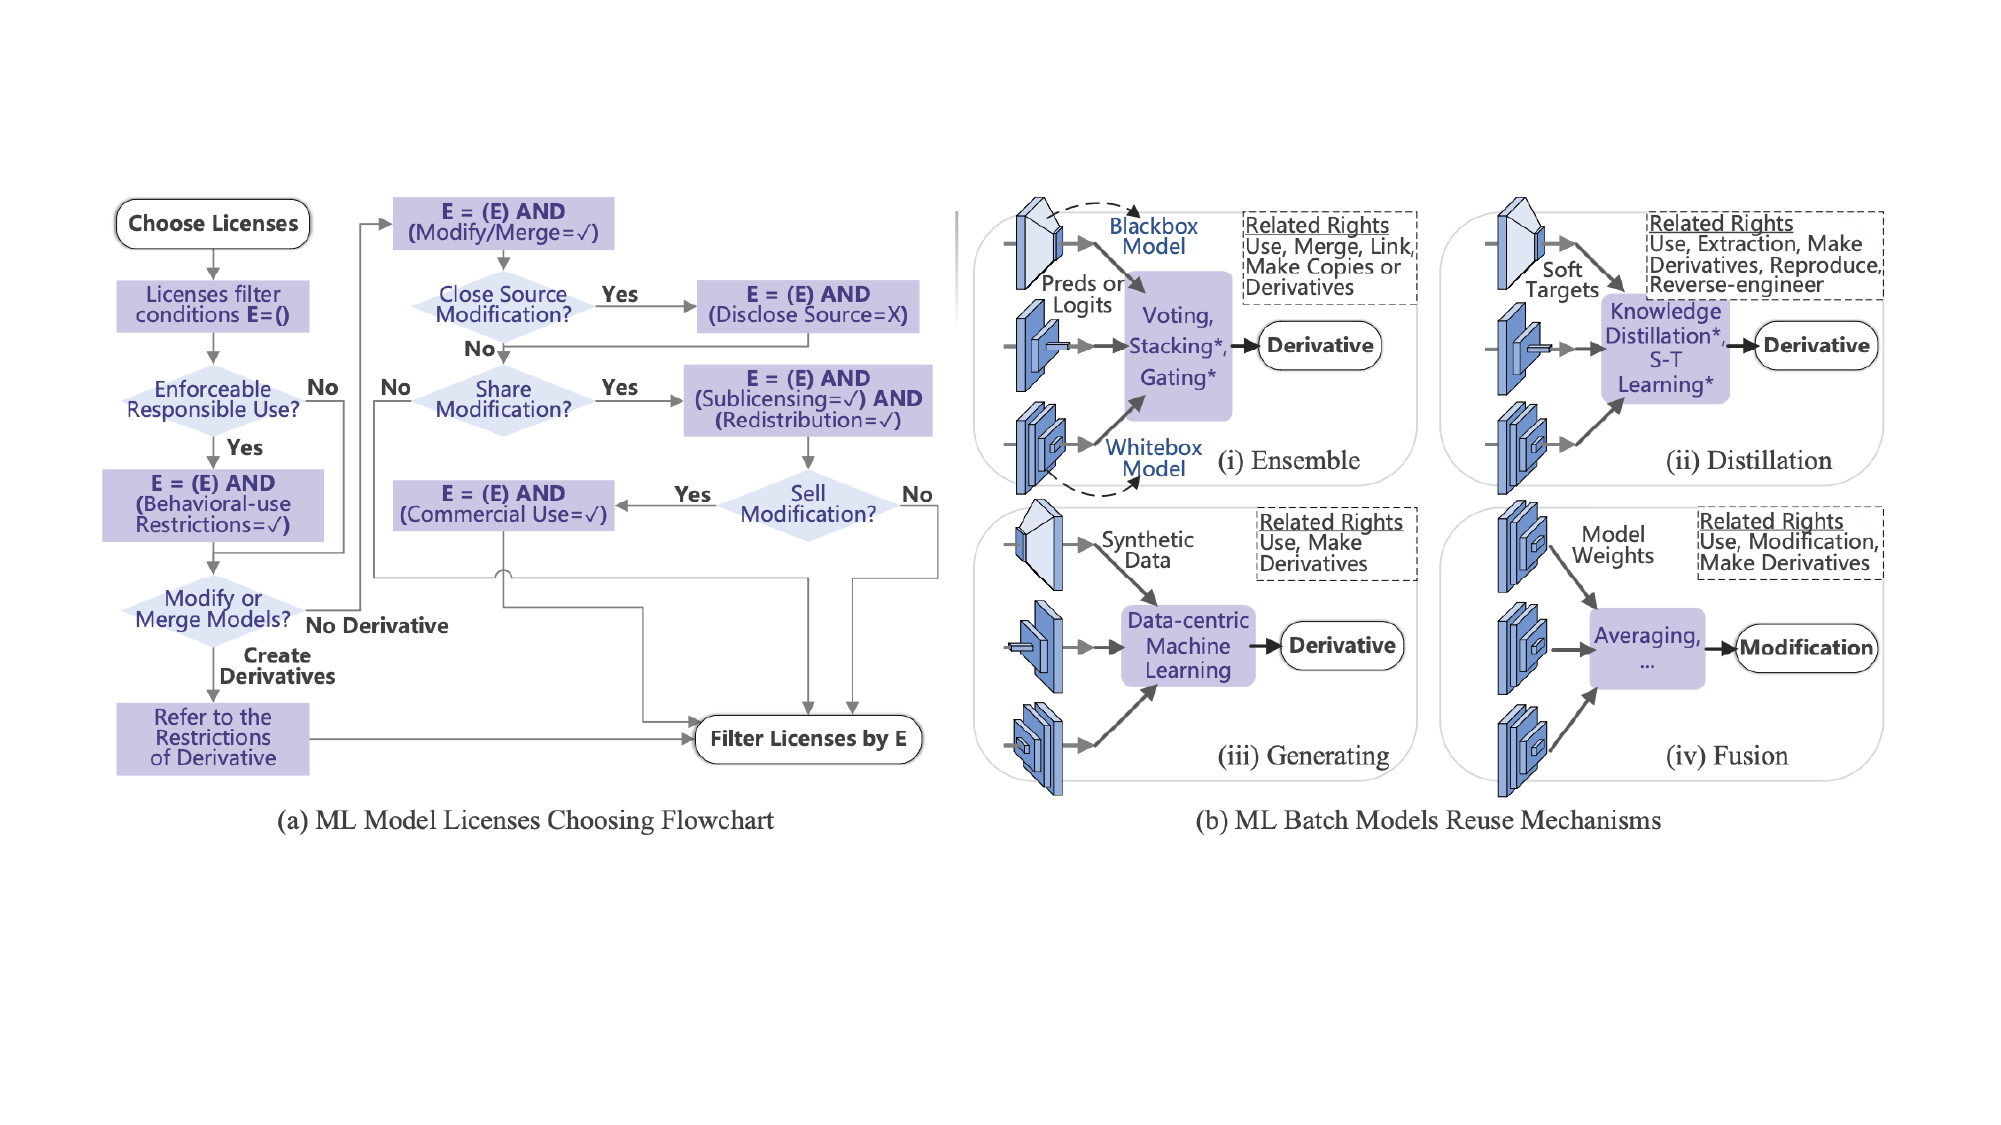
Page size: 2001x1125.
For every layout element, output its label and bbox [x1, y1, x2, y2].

picture [98, 164, 1902, 842]
